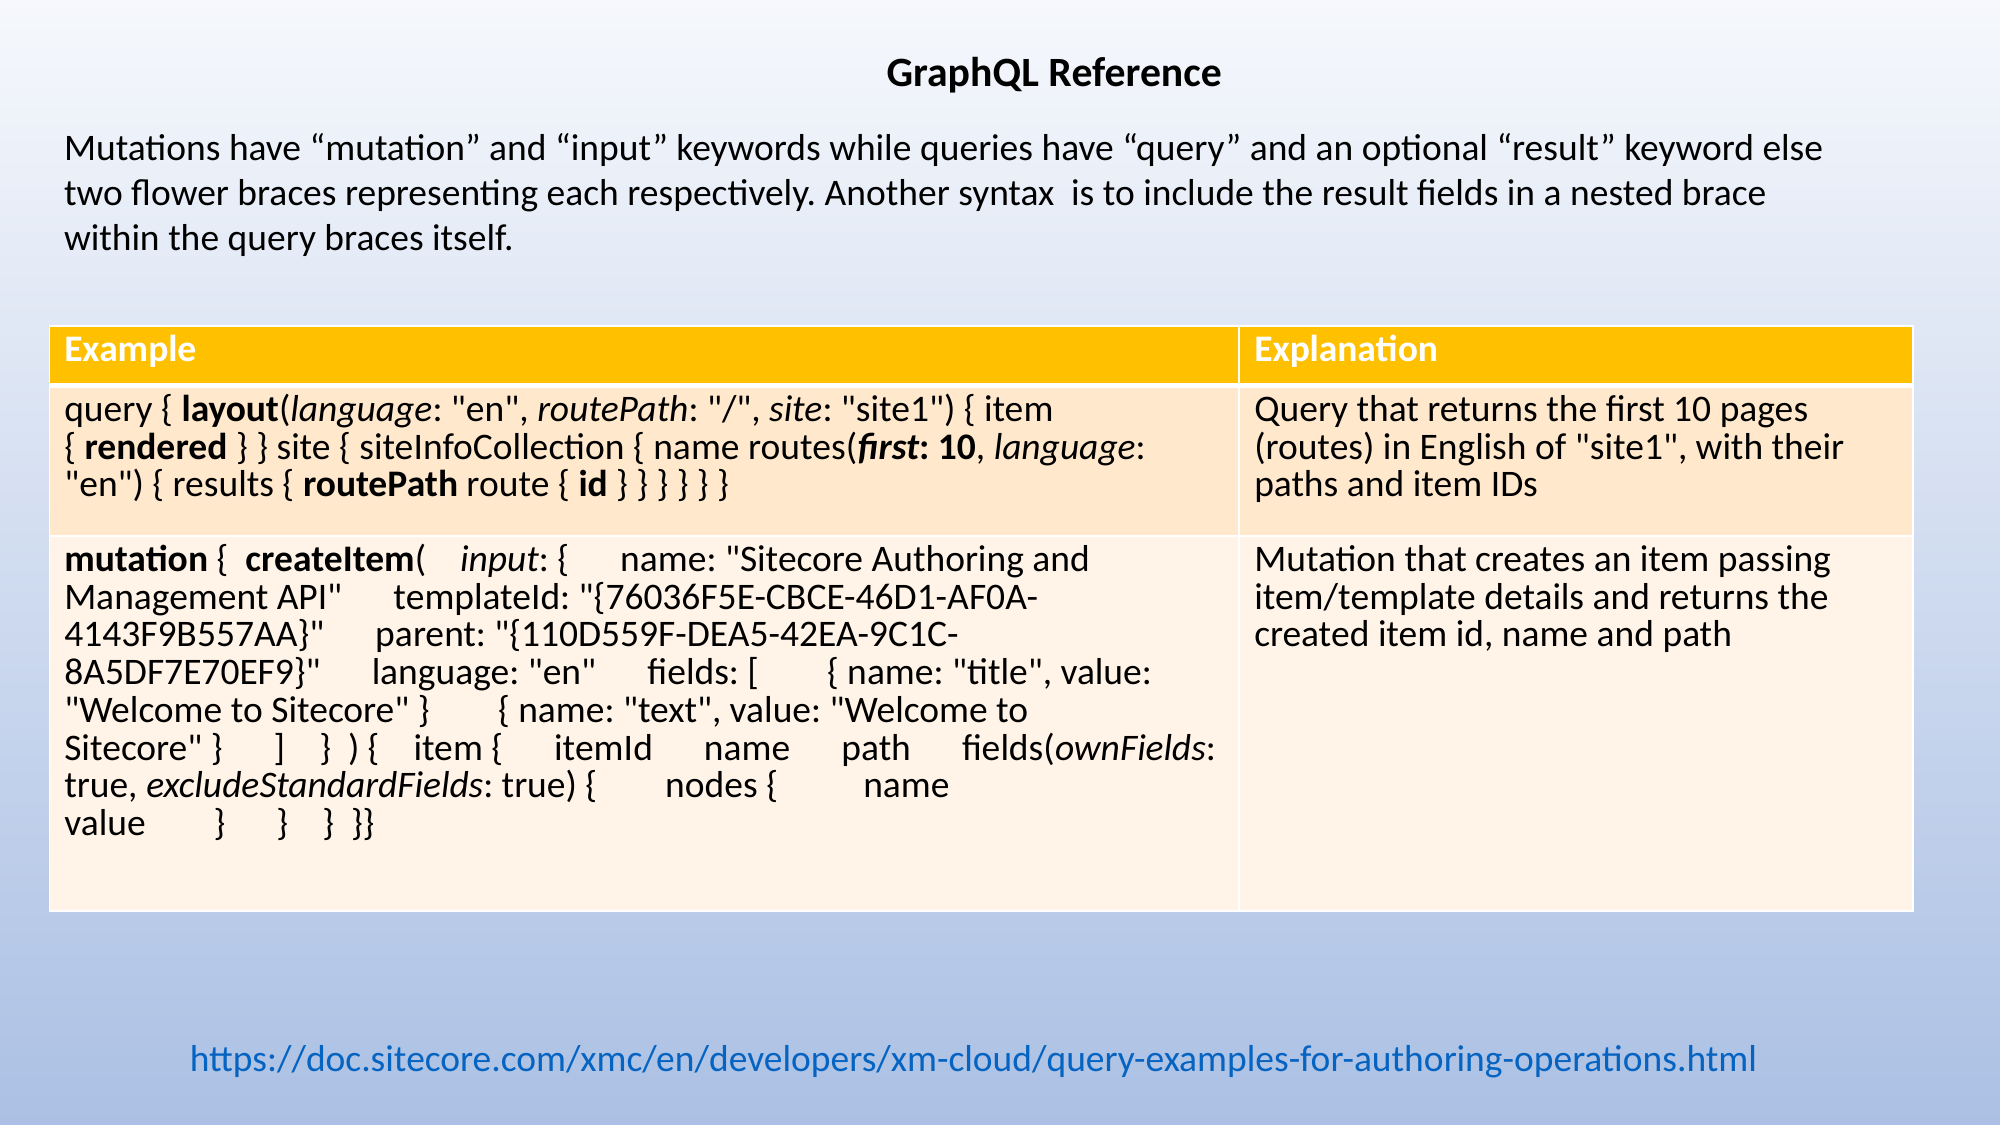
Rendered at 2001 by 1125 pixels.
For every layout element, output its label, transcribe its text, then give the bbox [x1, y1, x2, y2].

text_box https://doc.sitecore.com/xmc/en/developers/xm-cloud/query-examples-for-authoring-operations.html [175, 1026, 1787, 1087]
table_cell query { layout(language: "en", routePath: "/", site: "site1") { item { rendered } } site { siteInfoCollection { name routes(first: 10, language: "en") { results { routePath route { id } } } } } } [50, 388, 1238, 535]
table_header Explanation [1240, 327, 1912, 383]
text_box Mutations have “mutation” and “input” keywords while queries have “query” and an optional “result” keyword else two flower braces representing each respectively. Another syntax is to include the result fields in a nested brace within the query braces itself. [49, 115, 1882, 266]
table_cell Query that returns the first 10 pages (routes) in English of "site1", with their paths and item IDs [1240, 388, 1912, 535]
table_cell mutation { createItem( input: { name: "Sitecore Authoring and Management API" templateId: "{76036F5E-CBCE-46D1-AF0A-4143F9B557AA}" parent: "{110D559F-DEA5-42EA-9C1C-8A5DF7E70EF9}" language: "en" fields: [ { name: "title", value: "Welcome to Sitecore" } { name: "text", value: "Welcome to Sitecore" } ] } ) { item { itemId name path fields(ownFields: true, excludeStandardFields: true) { nodes { name value } } } }} [50, 537, 1238, 910]
table_cell Mutation that creates an item passing item/template details and returns the created item id, name and path [1240, 537, 1912, 910]
table_header Example [50, 327, 1238, 383]
text_box GraphQL Reference [871, 37, 1262, 103]
